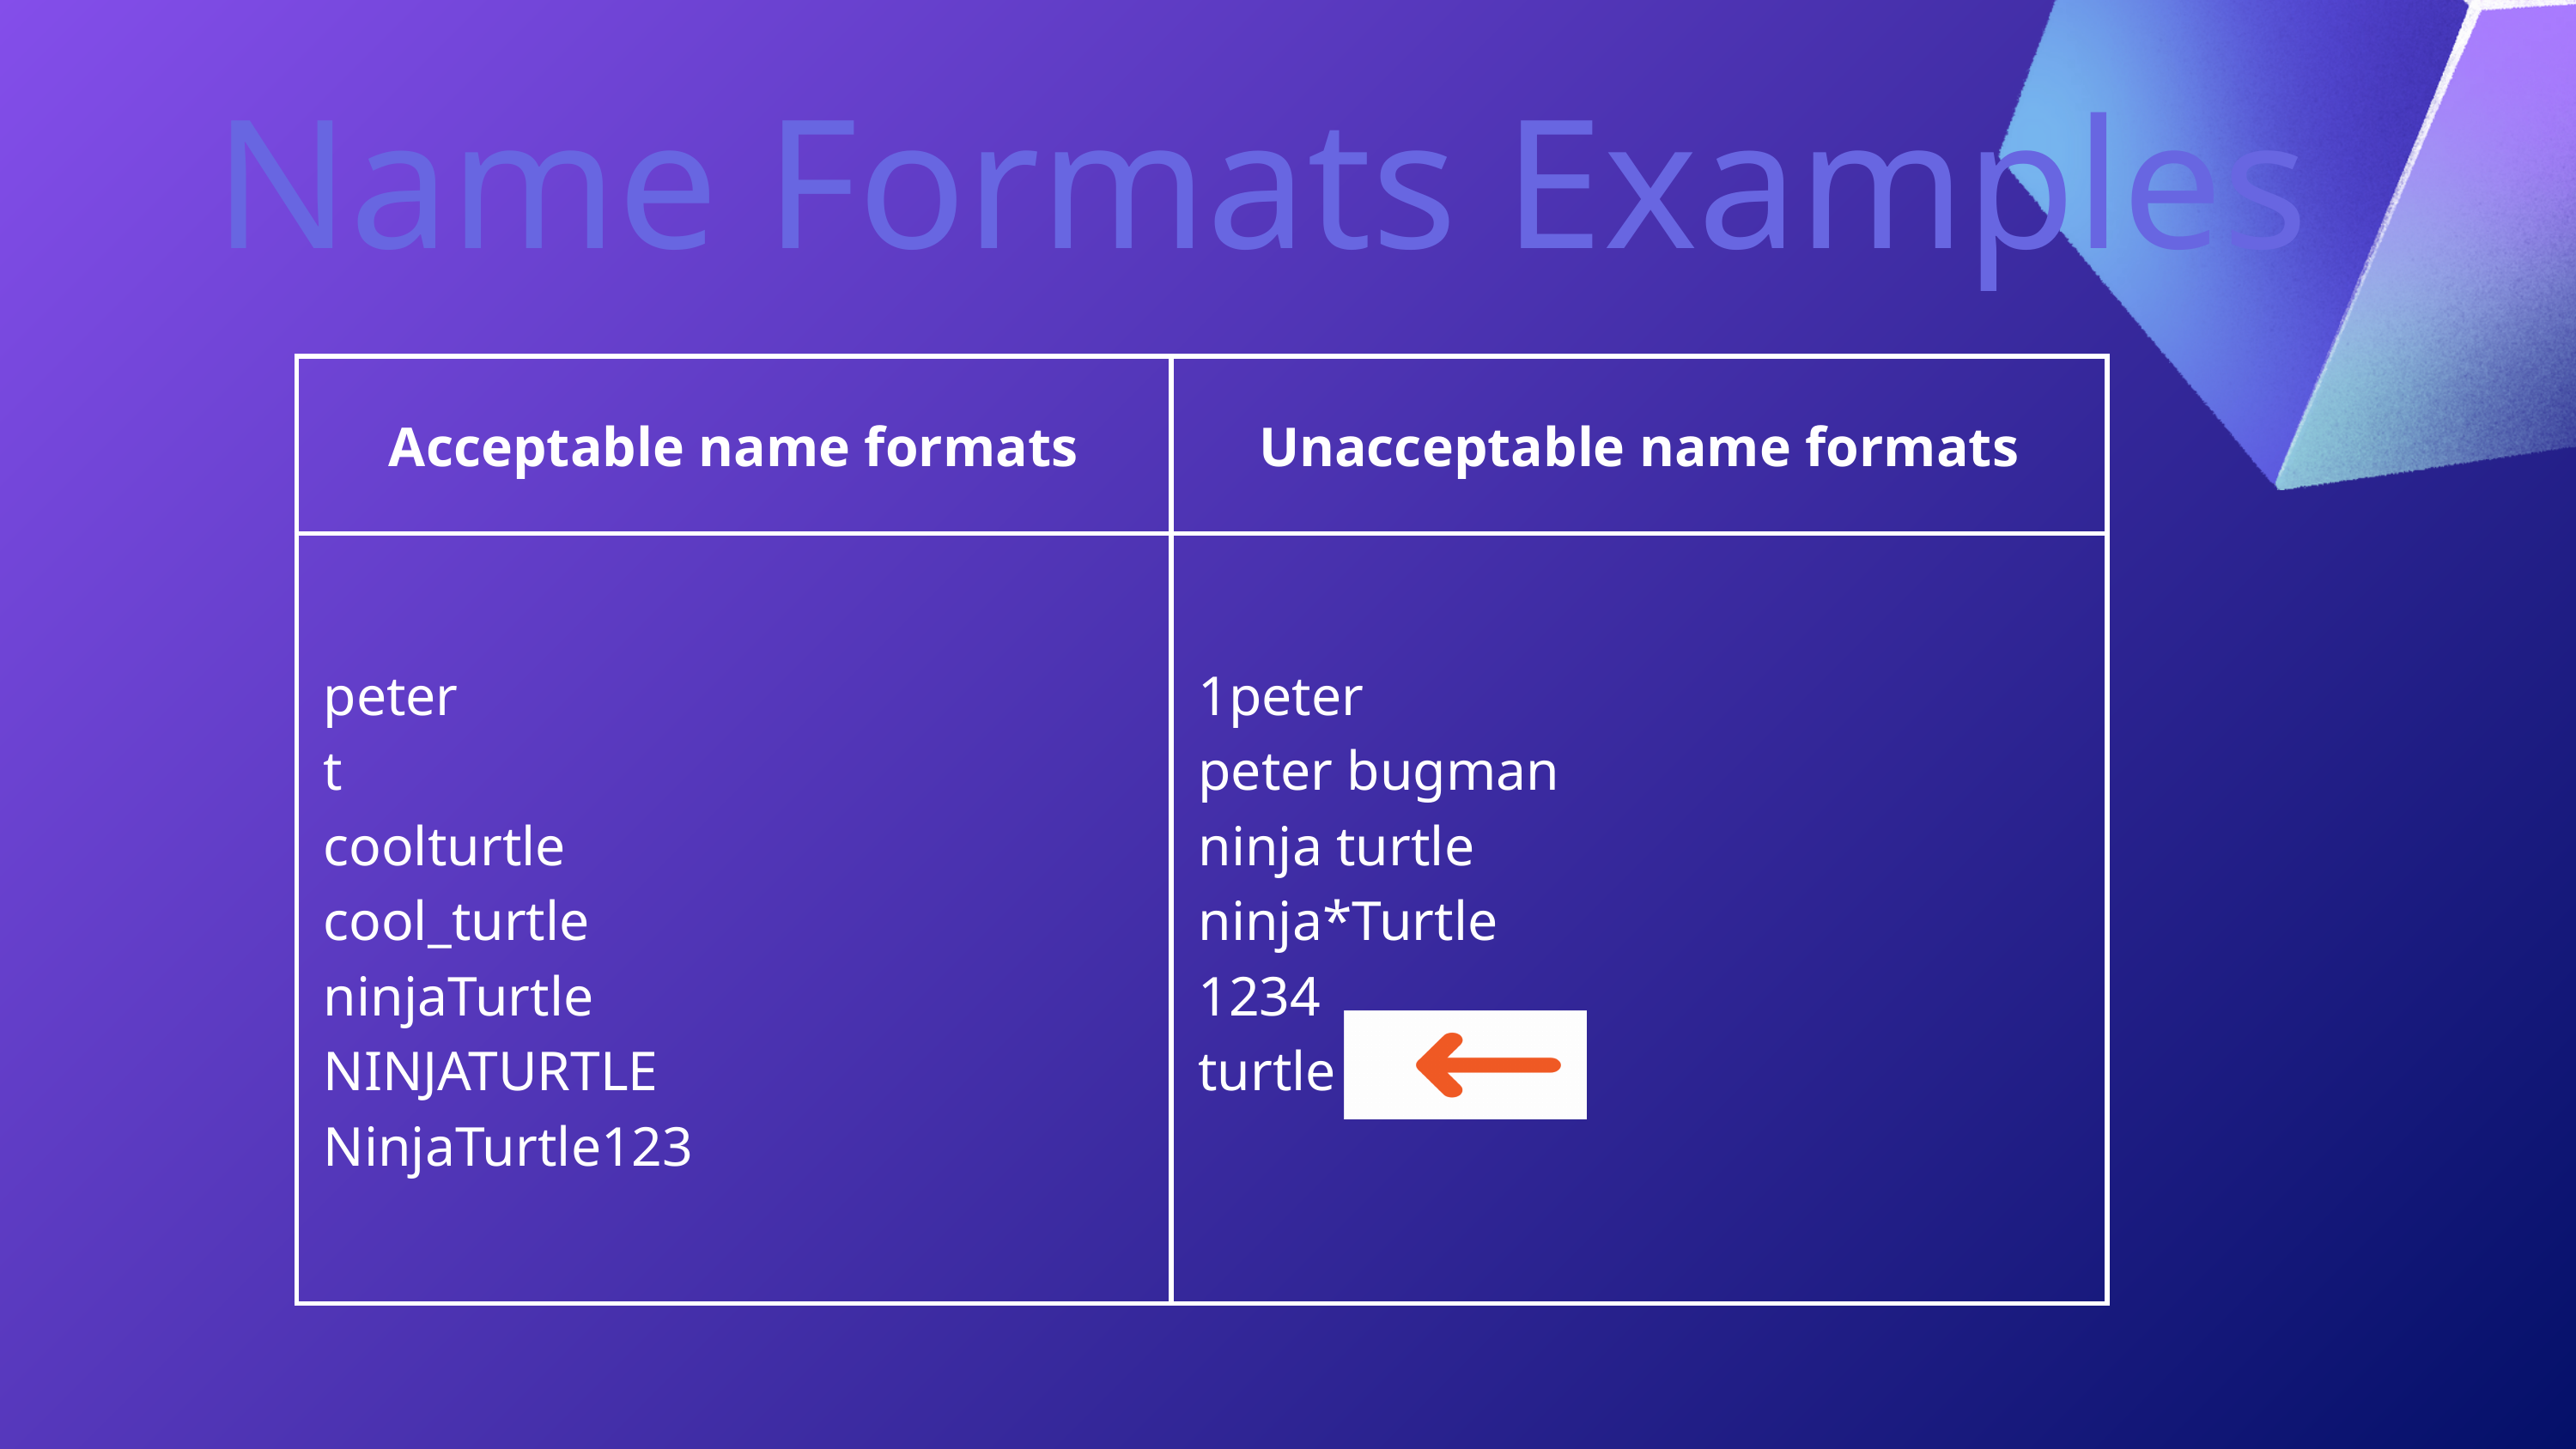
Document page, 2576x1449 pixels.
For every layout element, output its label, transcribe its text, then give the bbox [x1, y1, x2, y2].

picture [1343, 1009, 1587, 1120]
text_box Name Formats Examples [214, 155, 2474, 285]
table_cell peter t coolturtle cool_turtle ninjaTurtle NINJATURTLE NinjaTurtle123 [299, 536, 1169, 1301]
table_header Acceptable name formats [299, 359, 1169, 531]
table_cell 1peter peter bugman ninja turtle ninja*Turtle 1234 turtle [1174, 536, 2105, 1301]
table_header Unacceptable name formats [1174, 359, 2105, 531]
text_box [1990, 0, 2576, 490]
